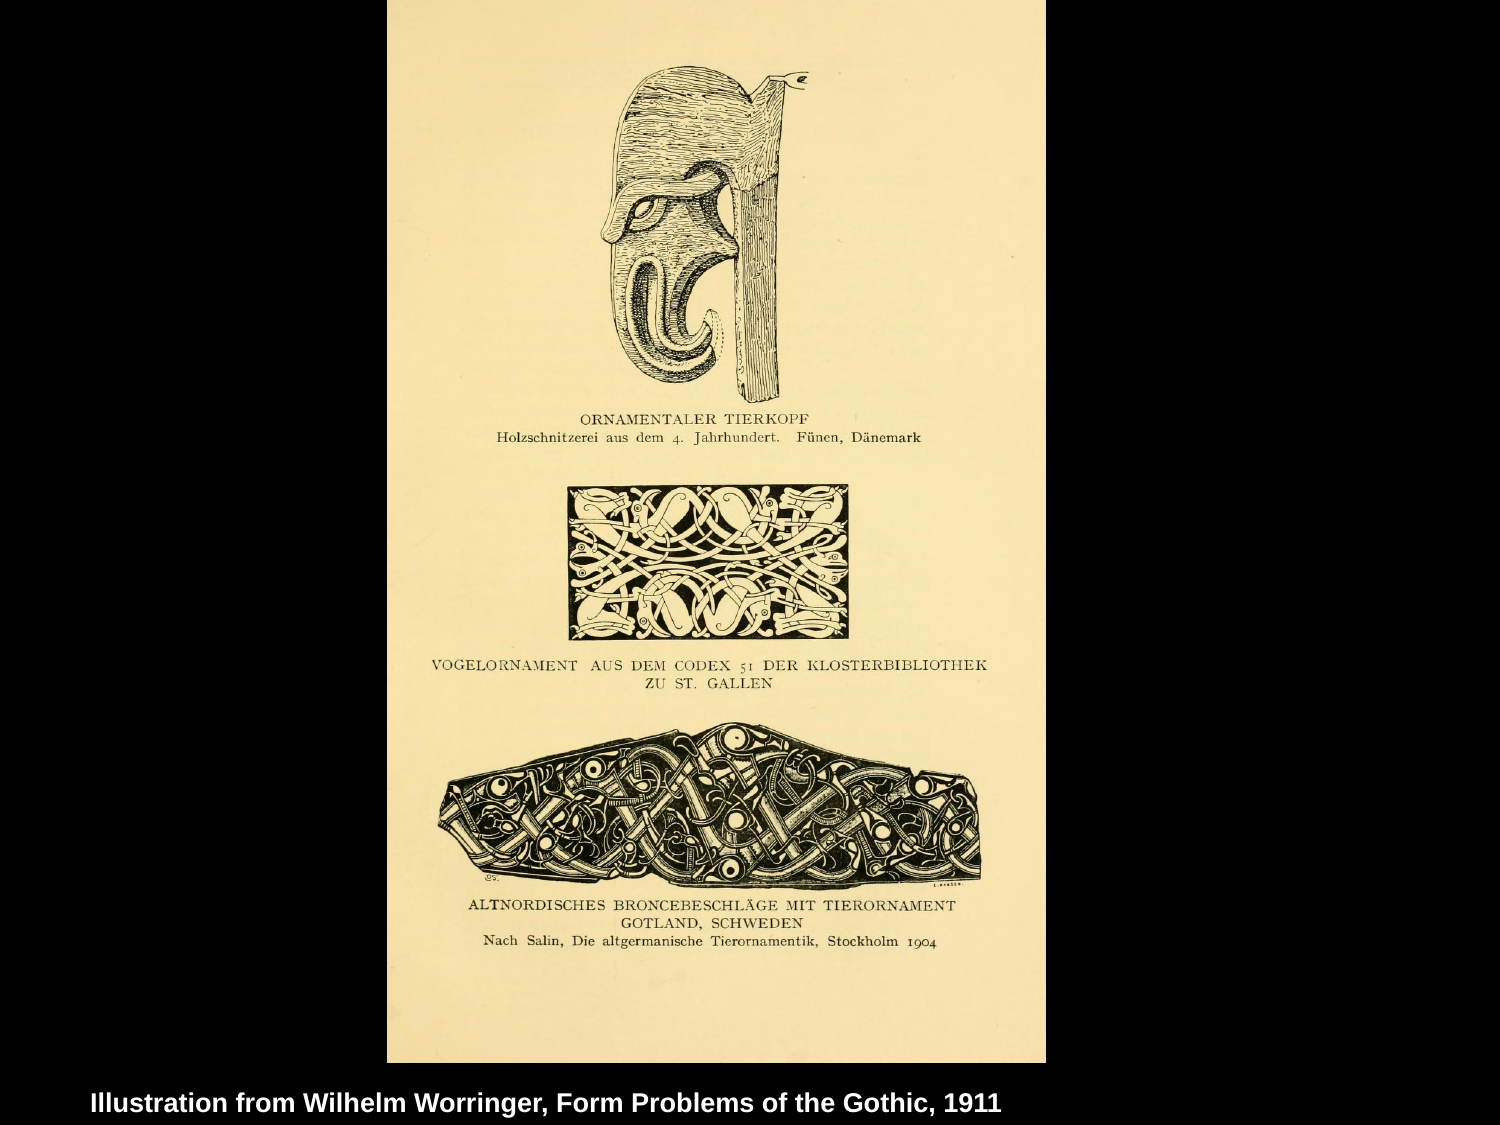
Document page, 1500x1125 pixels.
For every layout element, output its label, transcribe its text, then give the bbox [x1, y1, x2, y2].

picture [387, 0, 1046, 1063]
text_box Illustration from Wilhelm Worringer, Form Problems of the Gothic, 1911 [75, 997, 1425, 1125]
